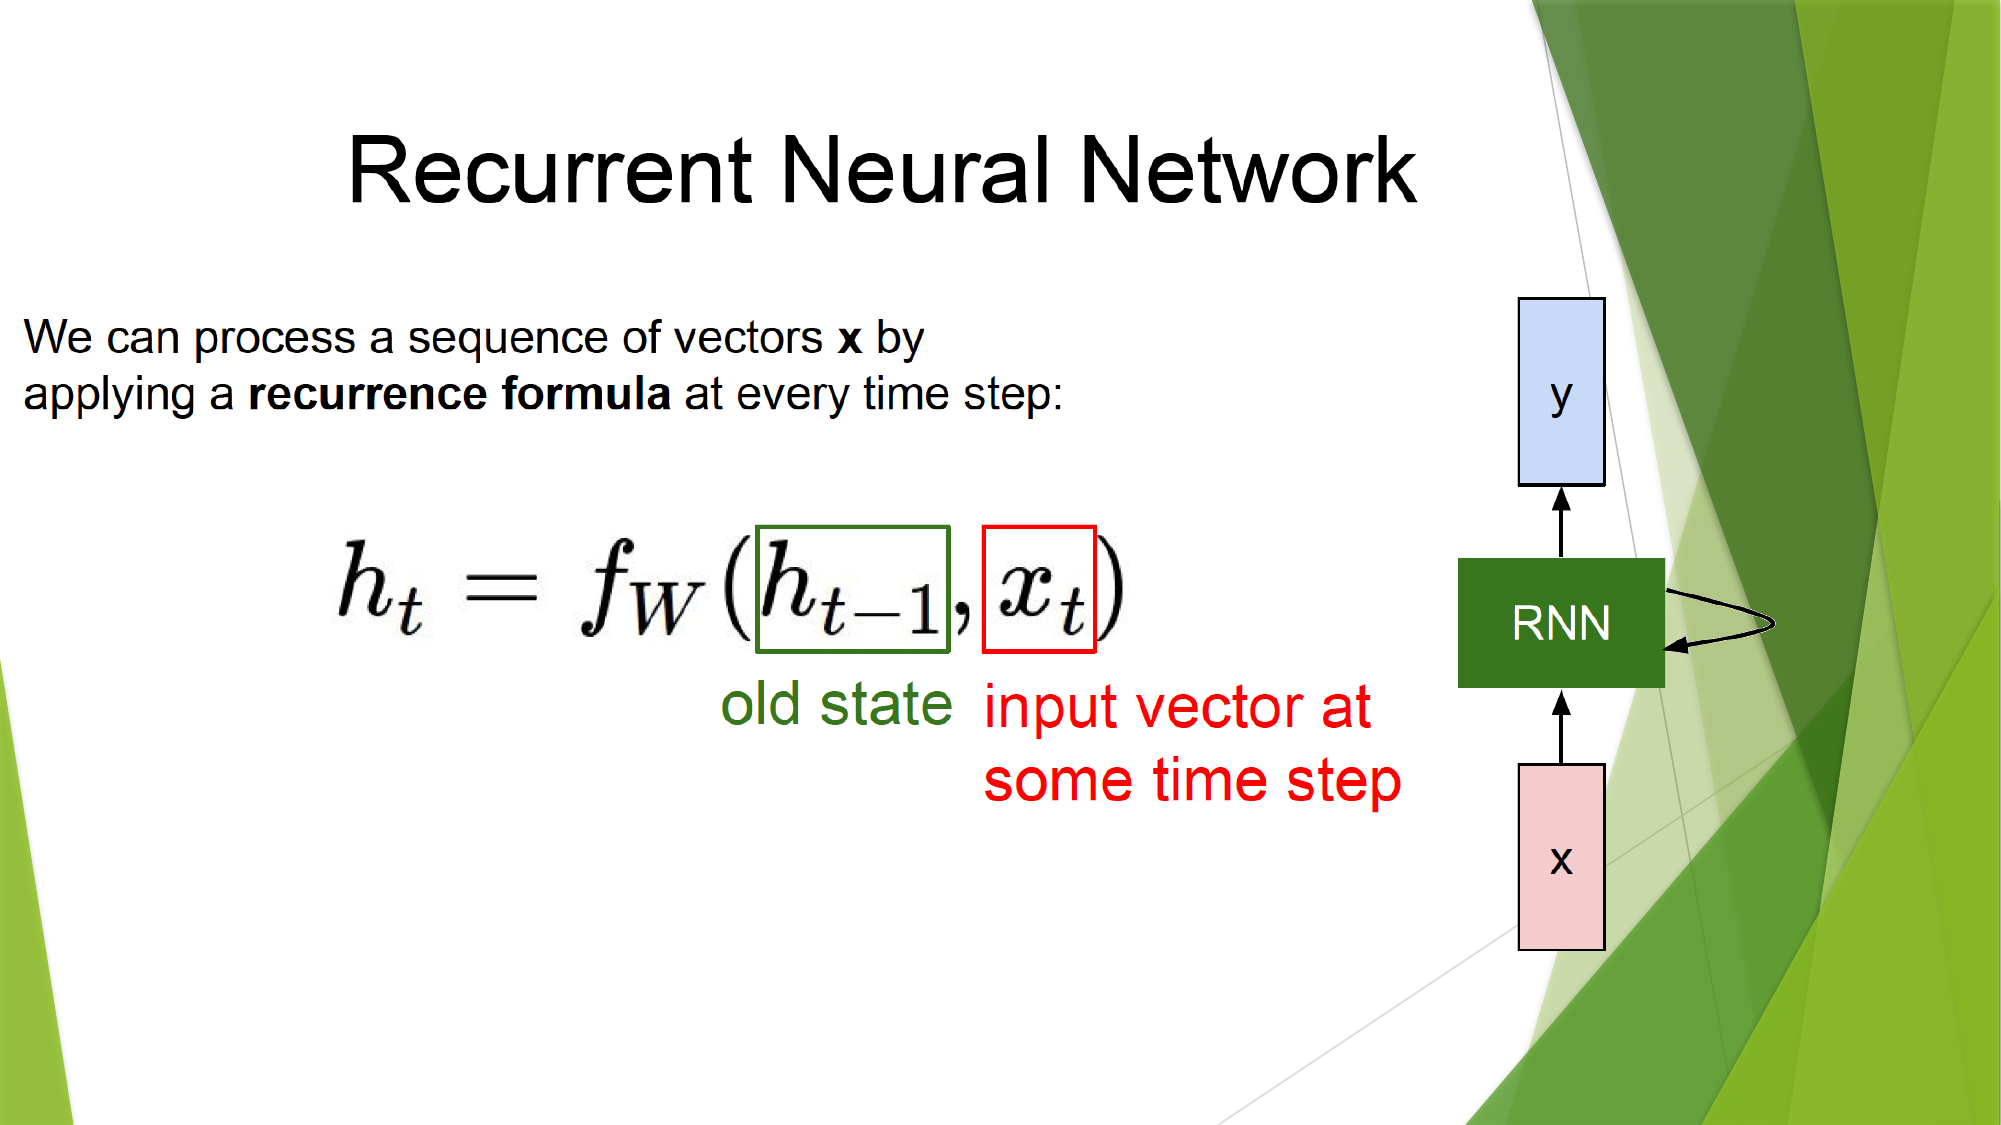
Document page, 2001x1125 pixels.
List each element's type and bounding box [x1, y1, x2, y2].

picture [0, 109, 1792, 1009]
